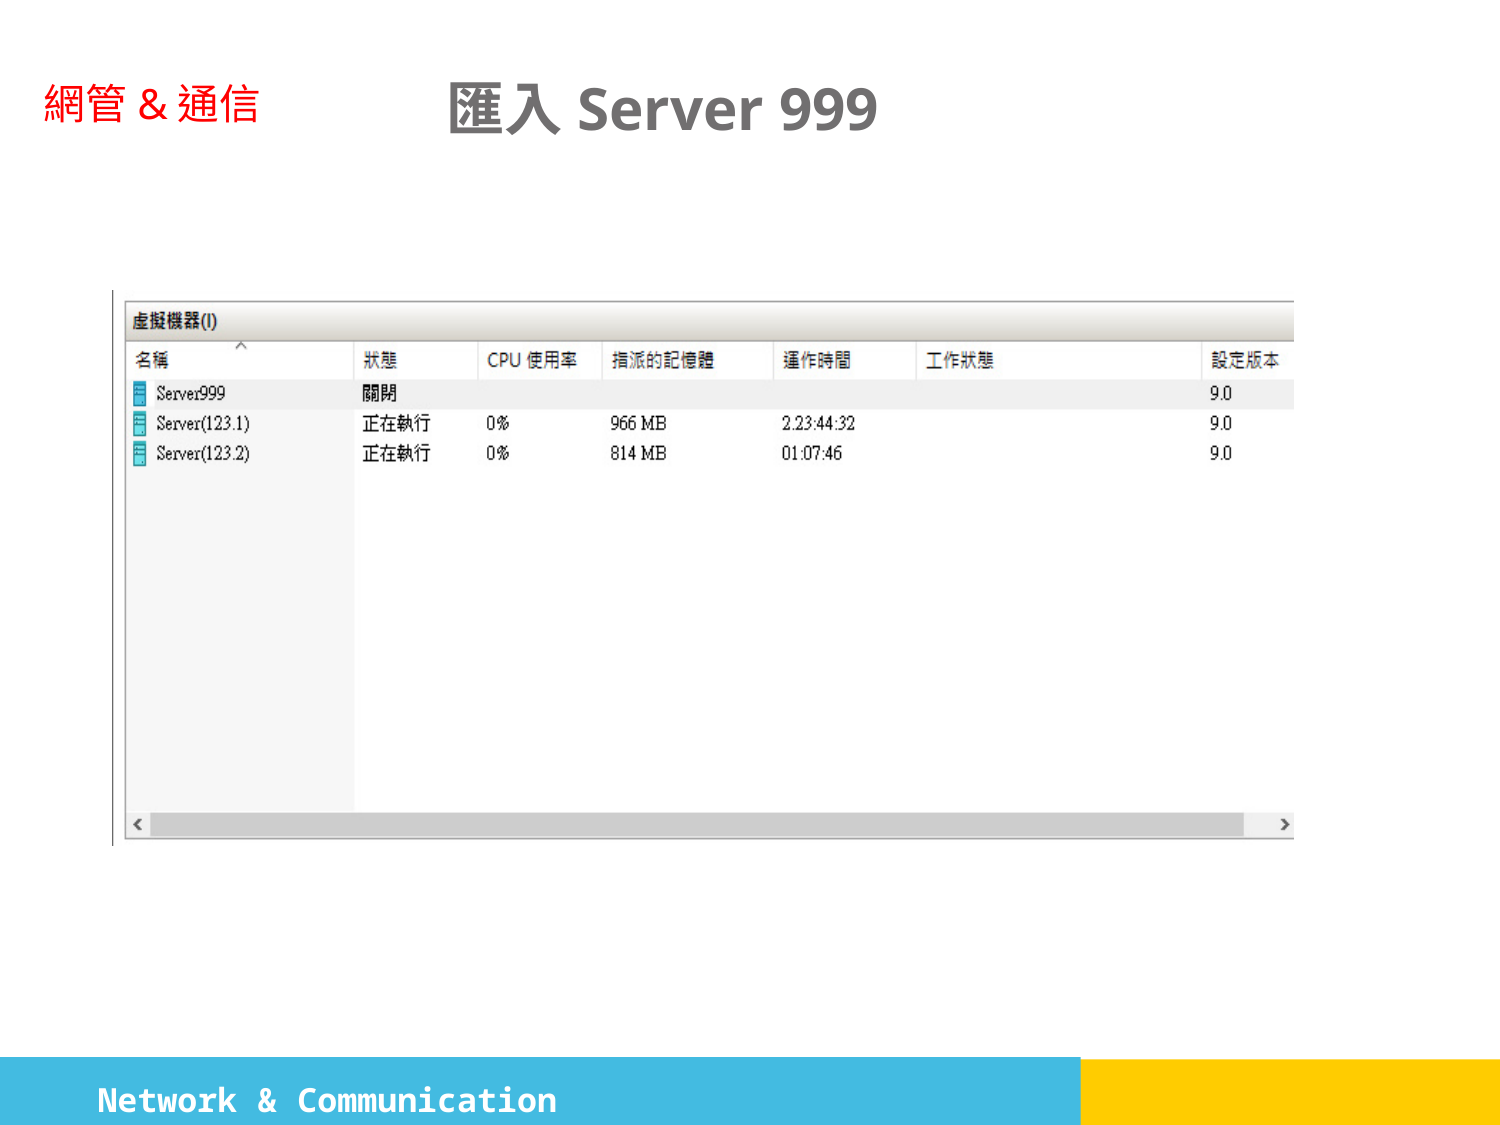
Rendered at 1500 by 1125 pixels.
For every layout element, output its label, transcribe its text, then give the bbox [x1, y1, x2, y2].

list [111, 290, 1294, 847]
title 匯入Server 999 [431, 42, 1500, 171]
